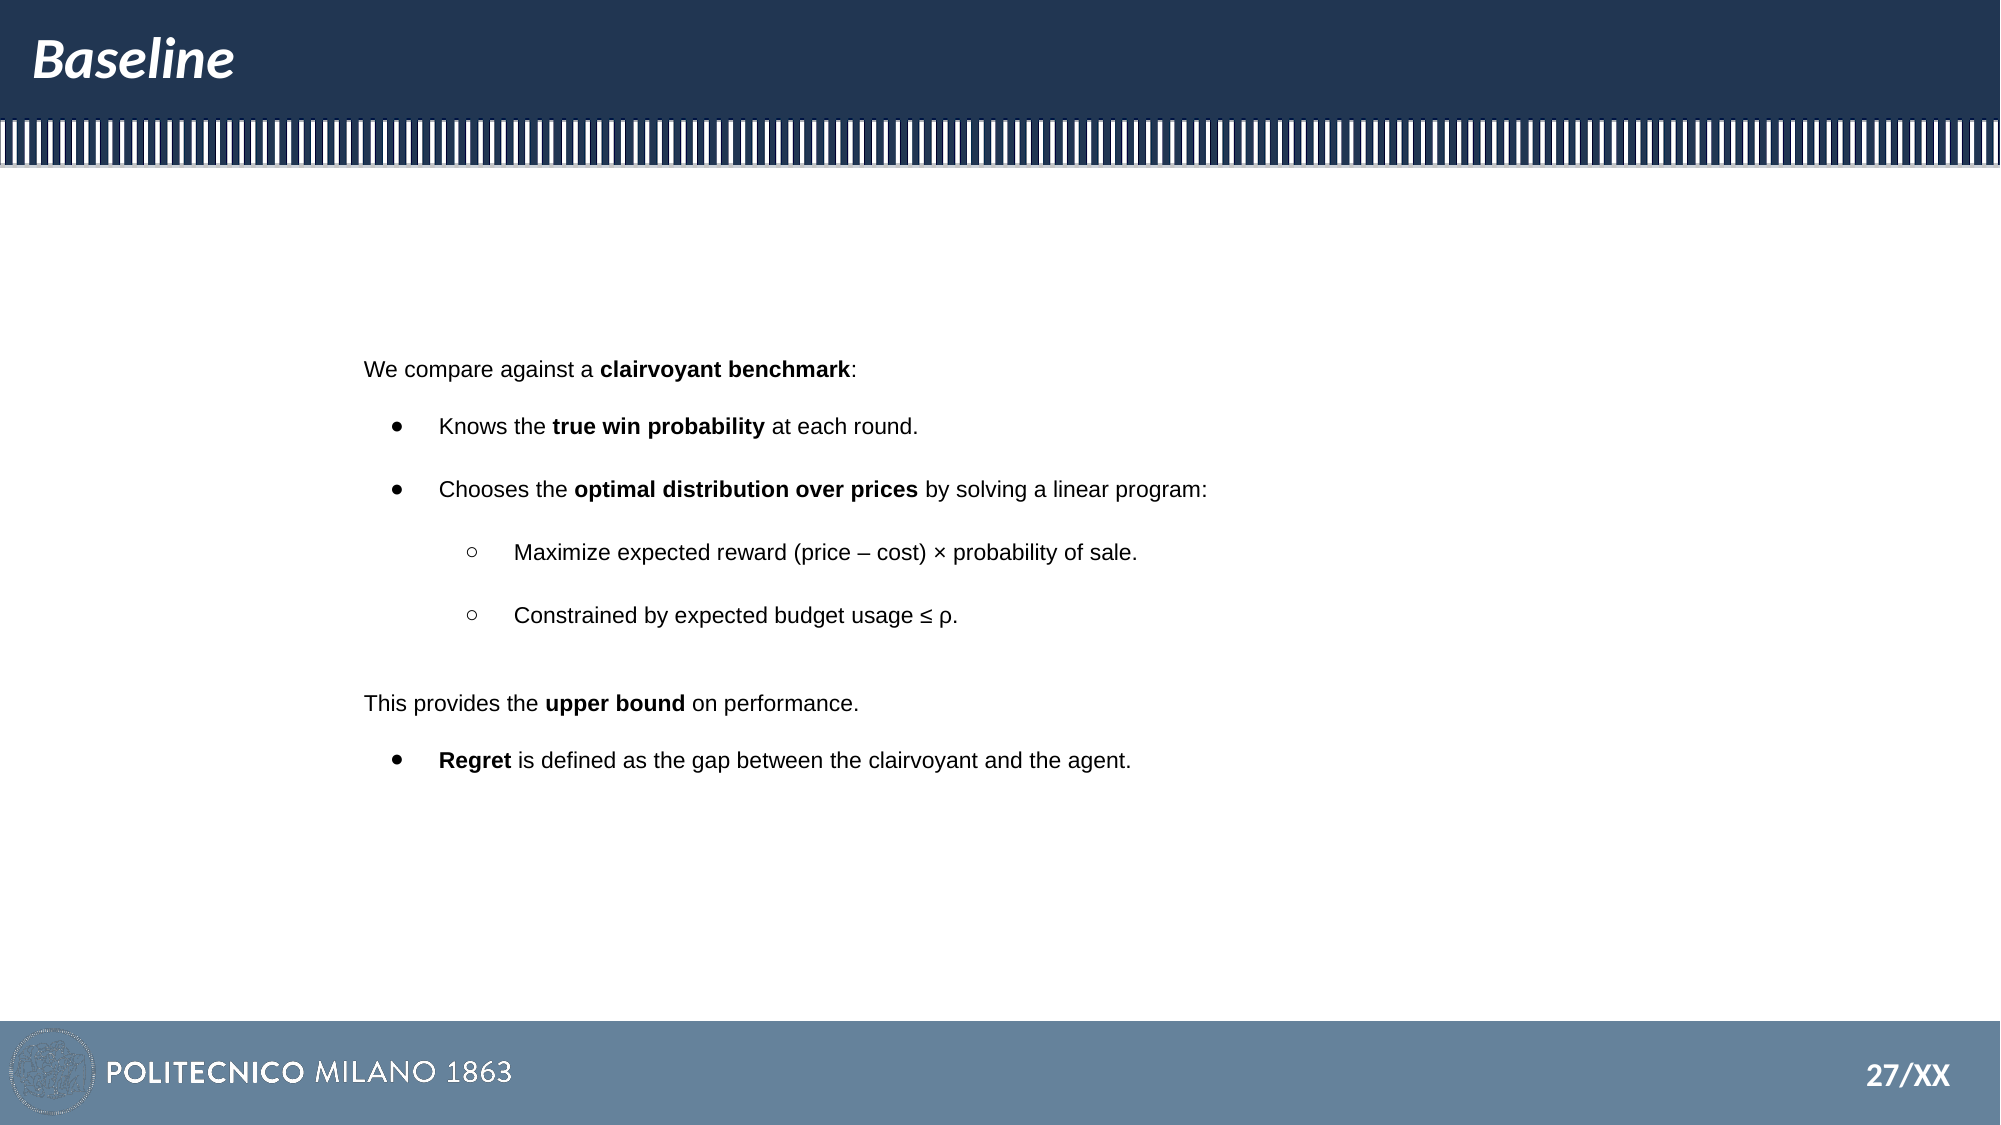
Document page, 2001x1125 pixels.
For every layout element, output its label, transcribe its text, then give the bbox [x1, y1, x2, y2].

picture [0, 0, 2000, 168]
slide_number ‹#›/XX [1806, 1043, 1966, 1104]
title Baseline [17, 14, 1161, 104]
picture [0, 1021, 2000, 1125]
text_box We compare against a clairvoyant benchmark: Knows the true win probability at each round. Chooses the optimal distribution over prices by solving a linear program: Maximize expected reward (price – cost) × probability of sale. Constrained by expected budget usage ≤ ρ. This provides the upper bound on performance. Regret is defined as the gap between the clairvoyant and the agent. [348, 335, 1493, 788]
